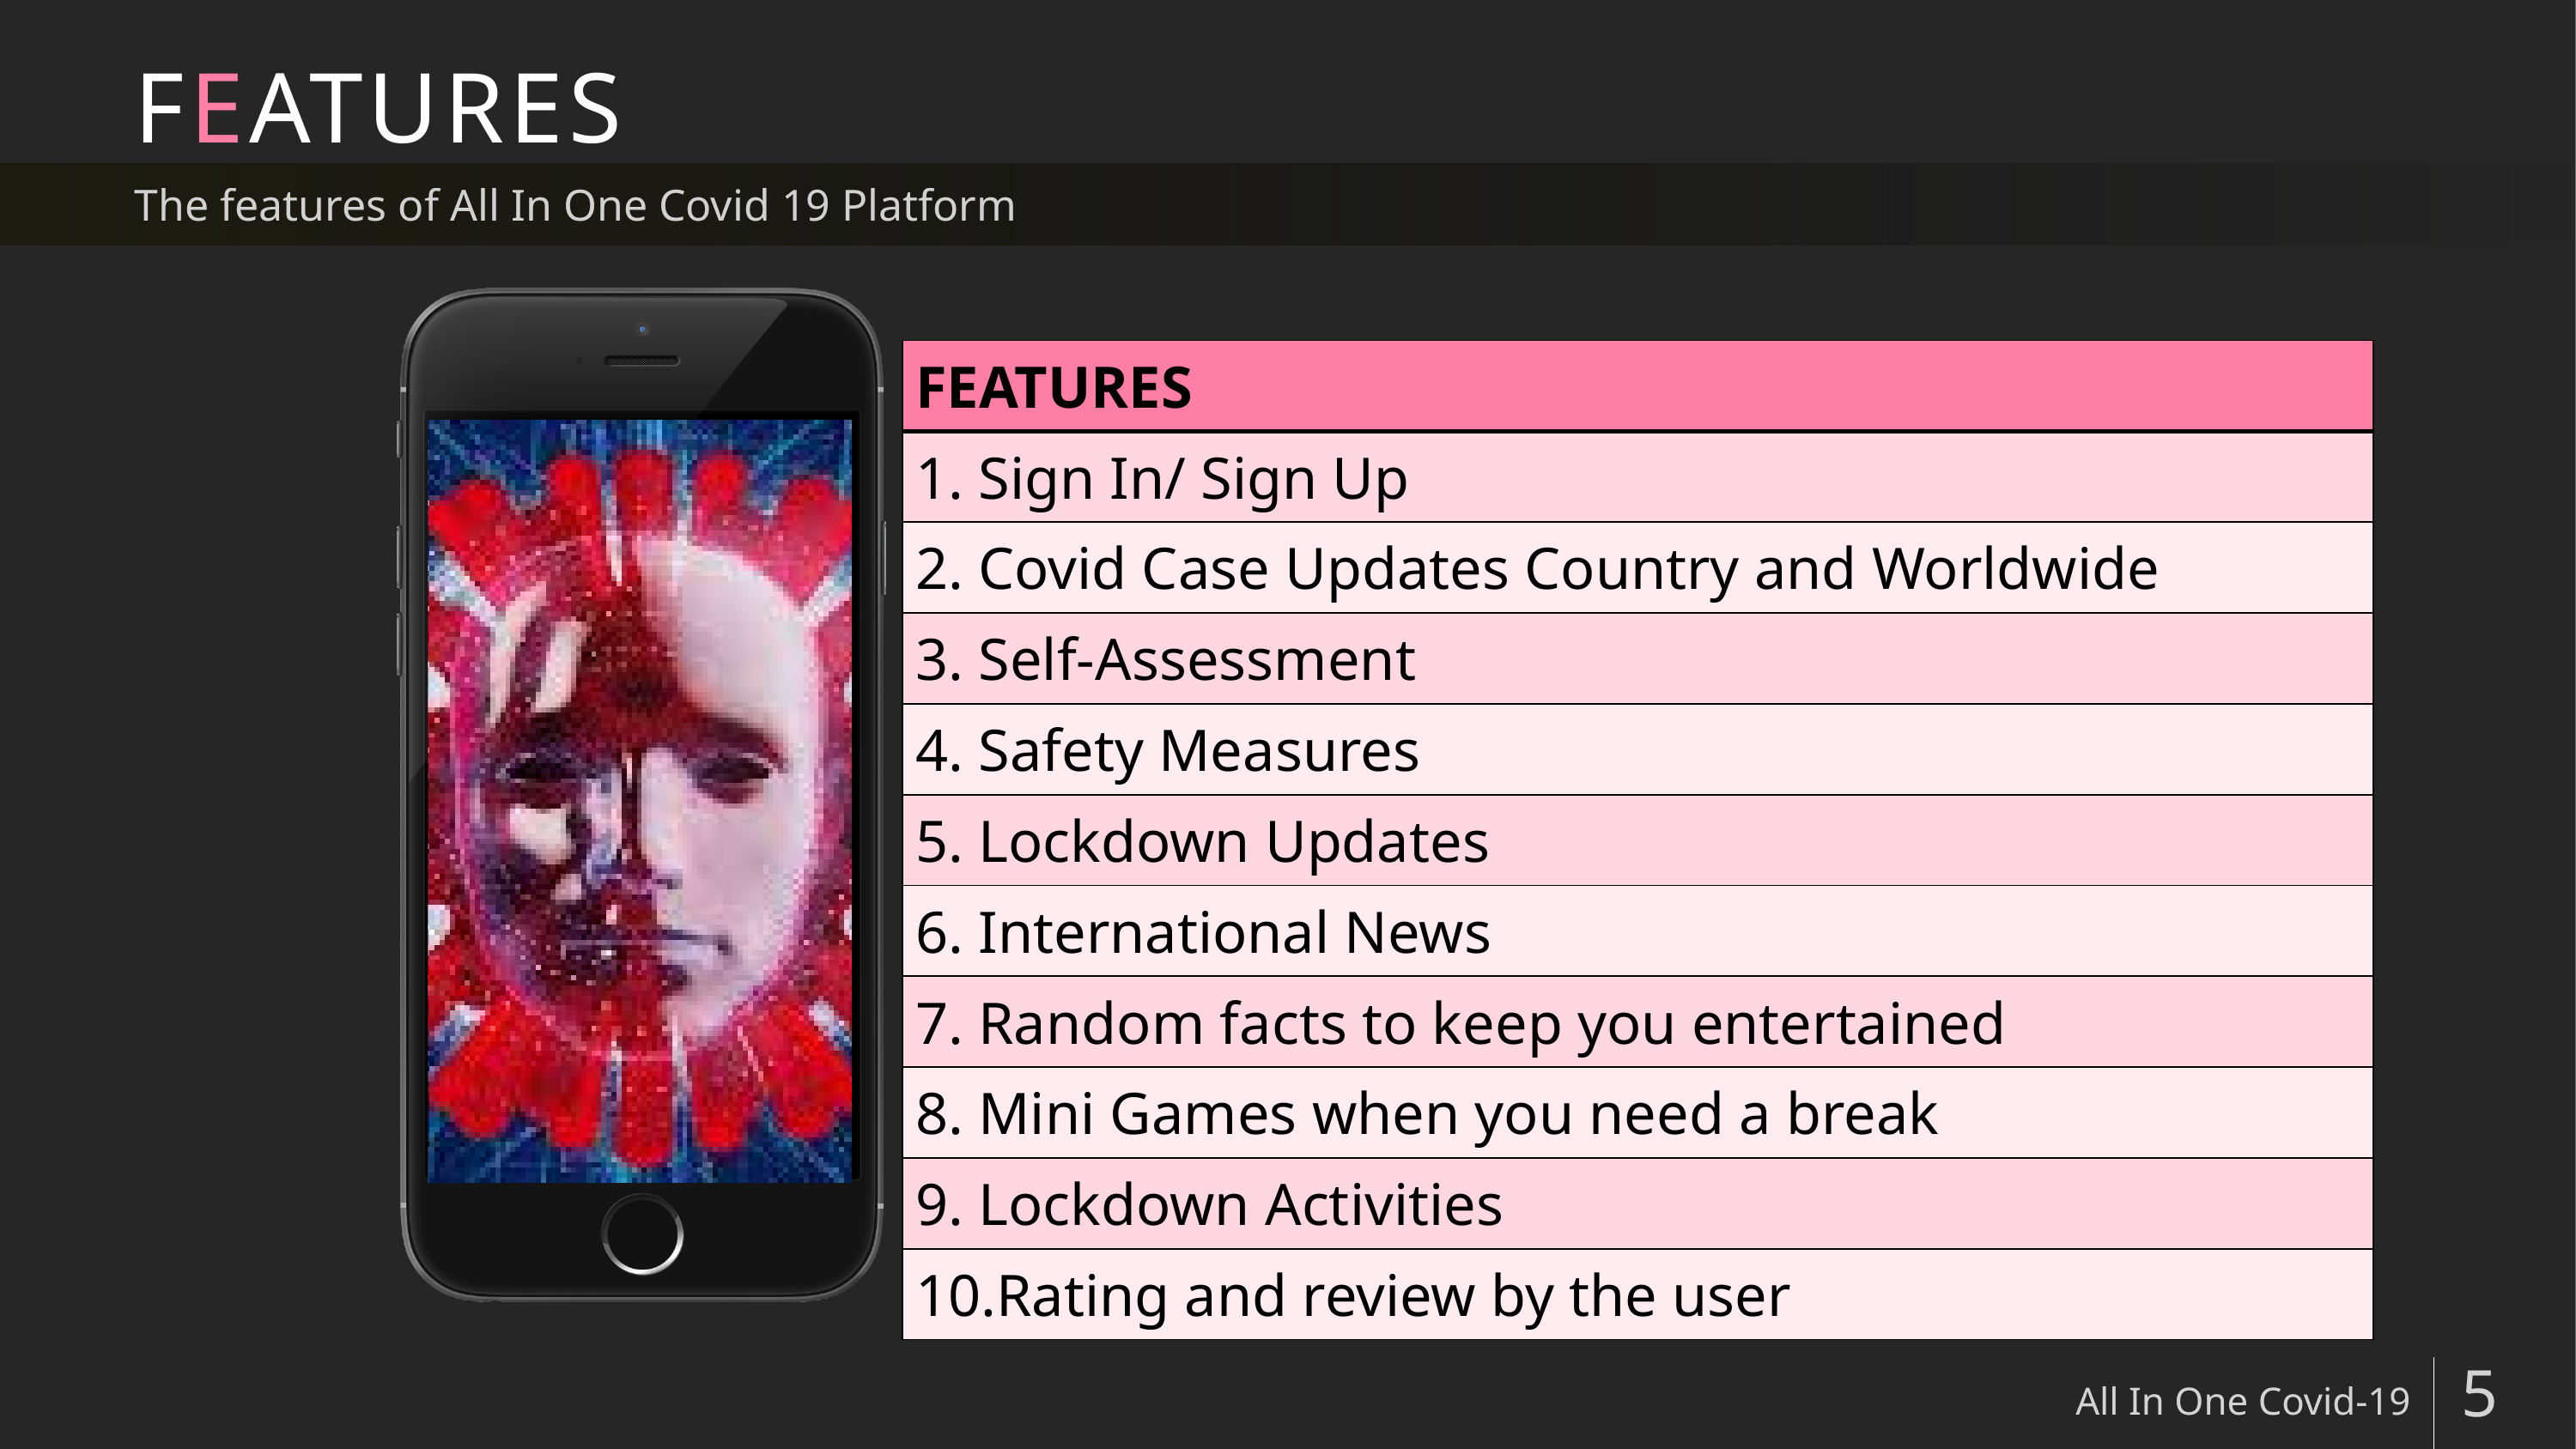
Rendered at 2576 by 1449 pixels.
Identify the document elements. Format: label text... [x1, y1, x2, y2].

title FEATURES [111, 0, 2430, 174]
table_cell 5. Lockdown Updates [903, 796, 2372, 885]
table_cell 8. Mini Games when you need a break [903, 1068, 2372, 1157]
table_header FEATURES [903, 341, 2372, 429]
table_cell 9. Lockdown Activities [903, 1159, 2372, 1248]
picture [397, 288, 886, 1302]
table_cell 6. International News [903, 886, 2372, 975]
table_cell 10.Rating and review by the user [903, 1250, 2372, 1339]
table_cell 1. Sign In/ Sign Up [903, 433, 2372, 521]
table_cell 7. Random facts to keep you entertained [903, 977, 2372, 1066]
table_cell 2. Covid Case Updates Country and Worldwide [903, 523, 2372, 612]
list The features of All In One Covid 19 Platform [111, 167, 2404, 248]
table_cell 3. Self-Assessment [903, 614, 2372, 703]
slide_number 5 [2438, 1357, 2576, 1434]
table_cell 4. Safety Measures [903, 705, 2372, 794]
footer All In One Covid-19 [922, 1356, 2434, 1434]
